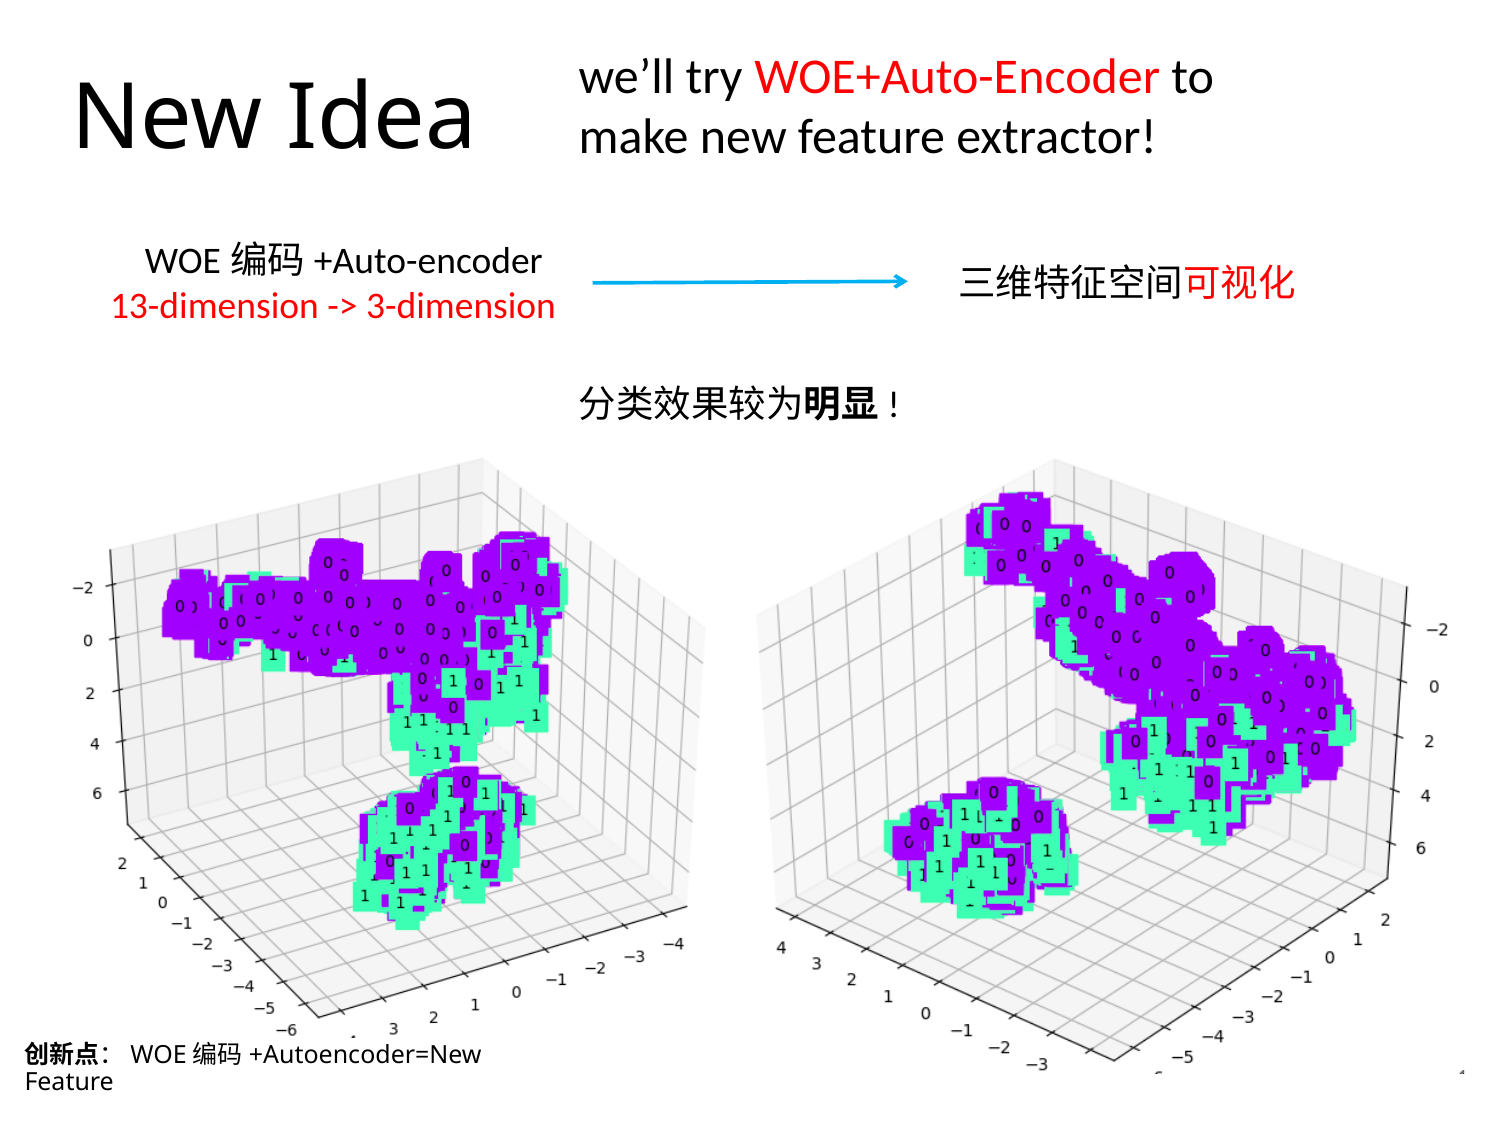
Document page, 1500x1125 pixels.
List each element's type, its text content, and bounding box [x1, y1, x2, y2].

text_box WOE编码+Auto-encoder 13-dimension -> 3-dimension [95, 229, 593, 334]
text_box we’ll try WOE+Auto-Encoder to make new feature extractor! [564, 36, 1327, 172]
title New Idea [56, 9, 1351, 228]
text_box 分类效果较为明显! [563, 372, 947, 433]
text_box 创新点：WOE编码+Autoencoder=New Feature [9, 1034, 531, 1104]
picture [44, 451, 1480, 1074]
text_box 三维特征空间可视化 [943, 251, 1327, 312]
